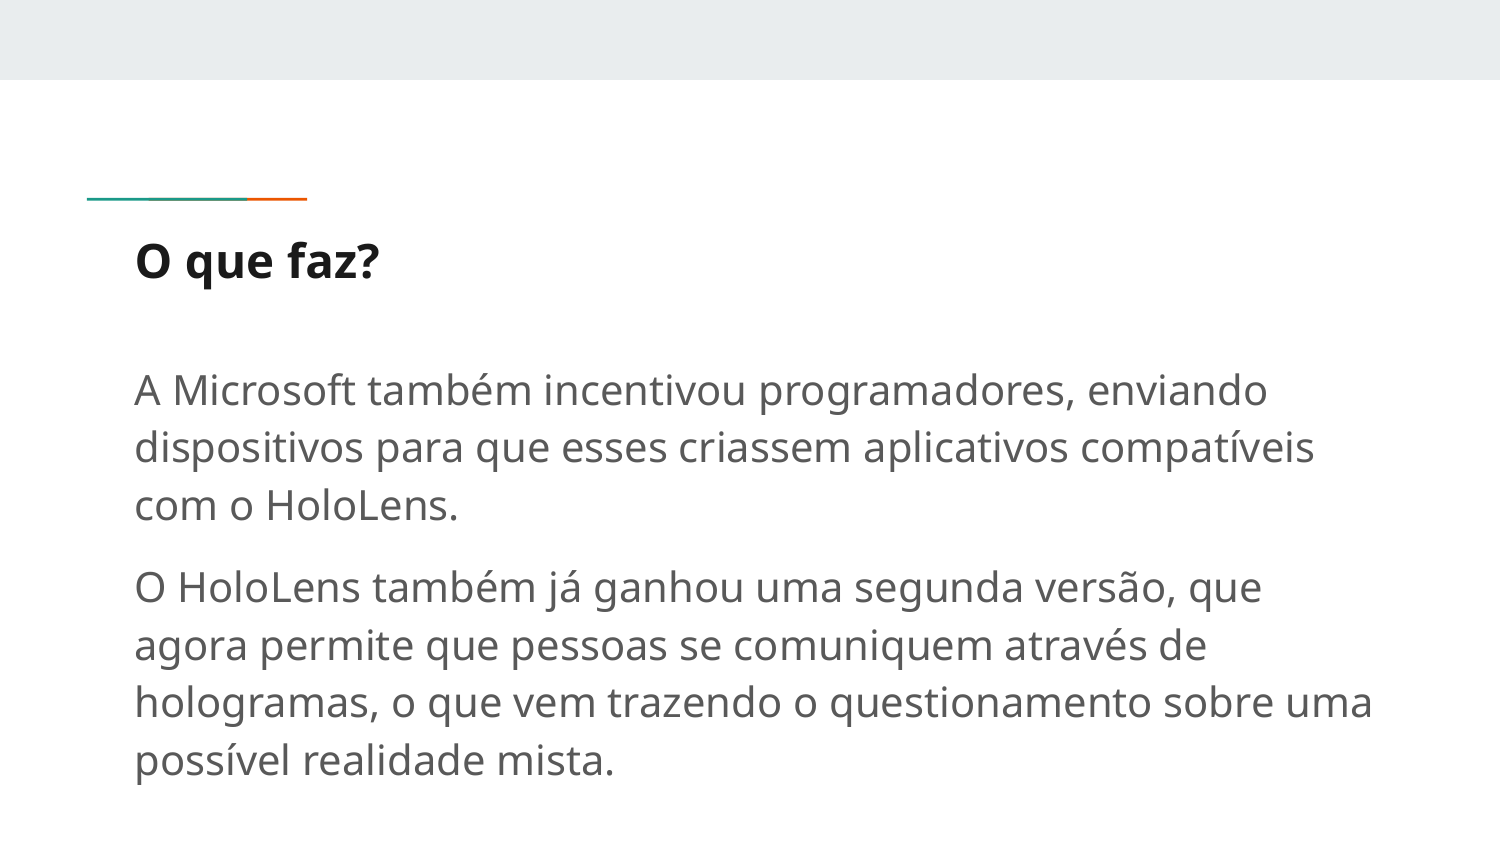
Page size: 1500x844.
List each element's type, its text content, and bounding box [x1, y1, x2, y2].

title O que faz? [119, 216, 1381, 305]
list A Microsoft também incentivou programadores, enviando dispositivos para que esses criassem aplicativos compatíveis com o HoloLens. O HoloLens também já ganhou uma segunda versão, que agora permite que pessoas se comuniquem através de hologramas, o que vem trazendo o questionamento sobre uma possível realidade mista. [119, 341, 1394, 712]
